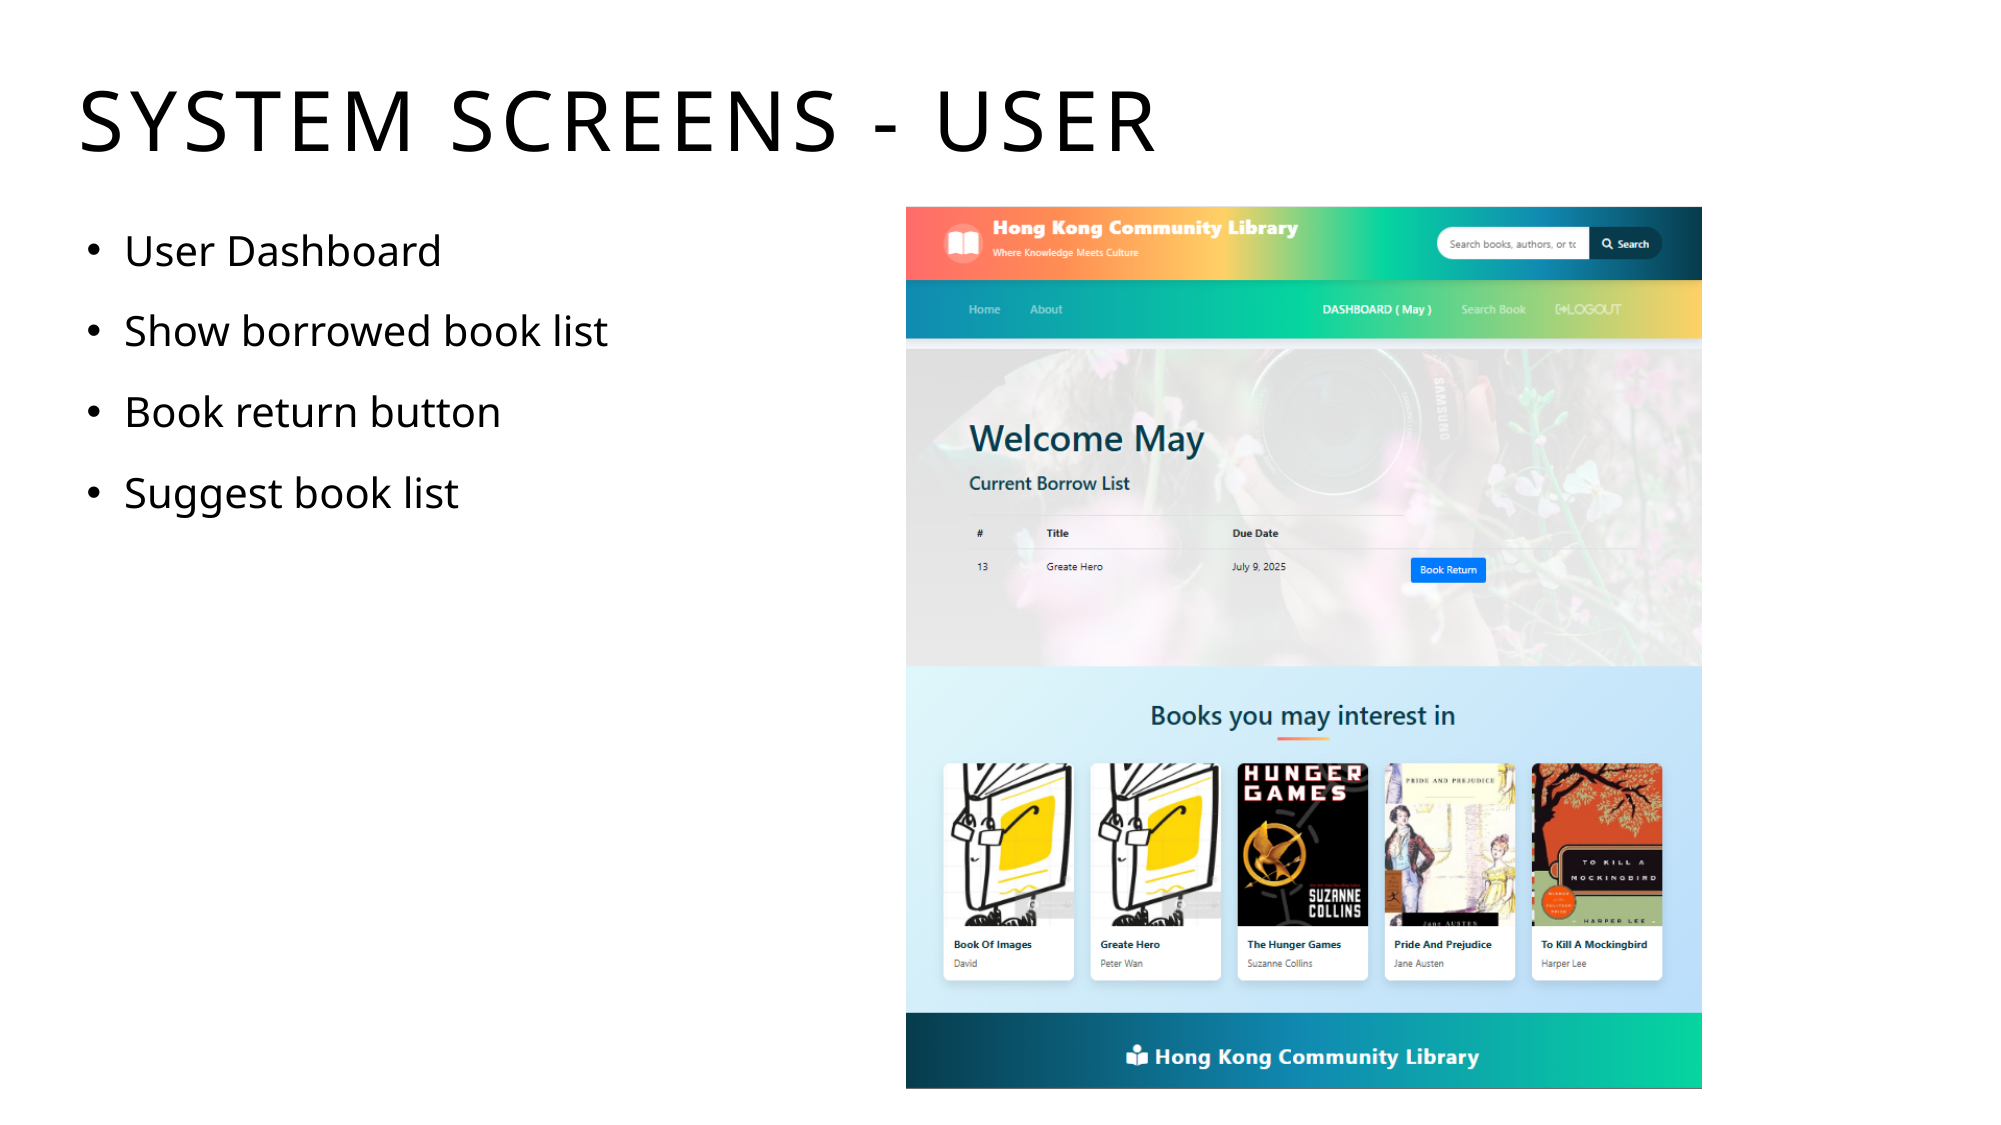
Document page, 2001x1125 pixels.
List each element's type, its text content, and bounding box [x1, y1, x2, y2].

picture [906, 206, 1702, 1089]
list User Dashboard Show borrowed book list Book return button Suggest book list [71, 206, 804, 962]
title System screens - User [63, 40, 1862, 178]
